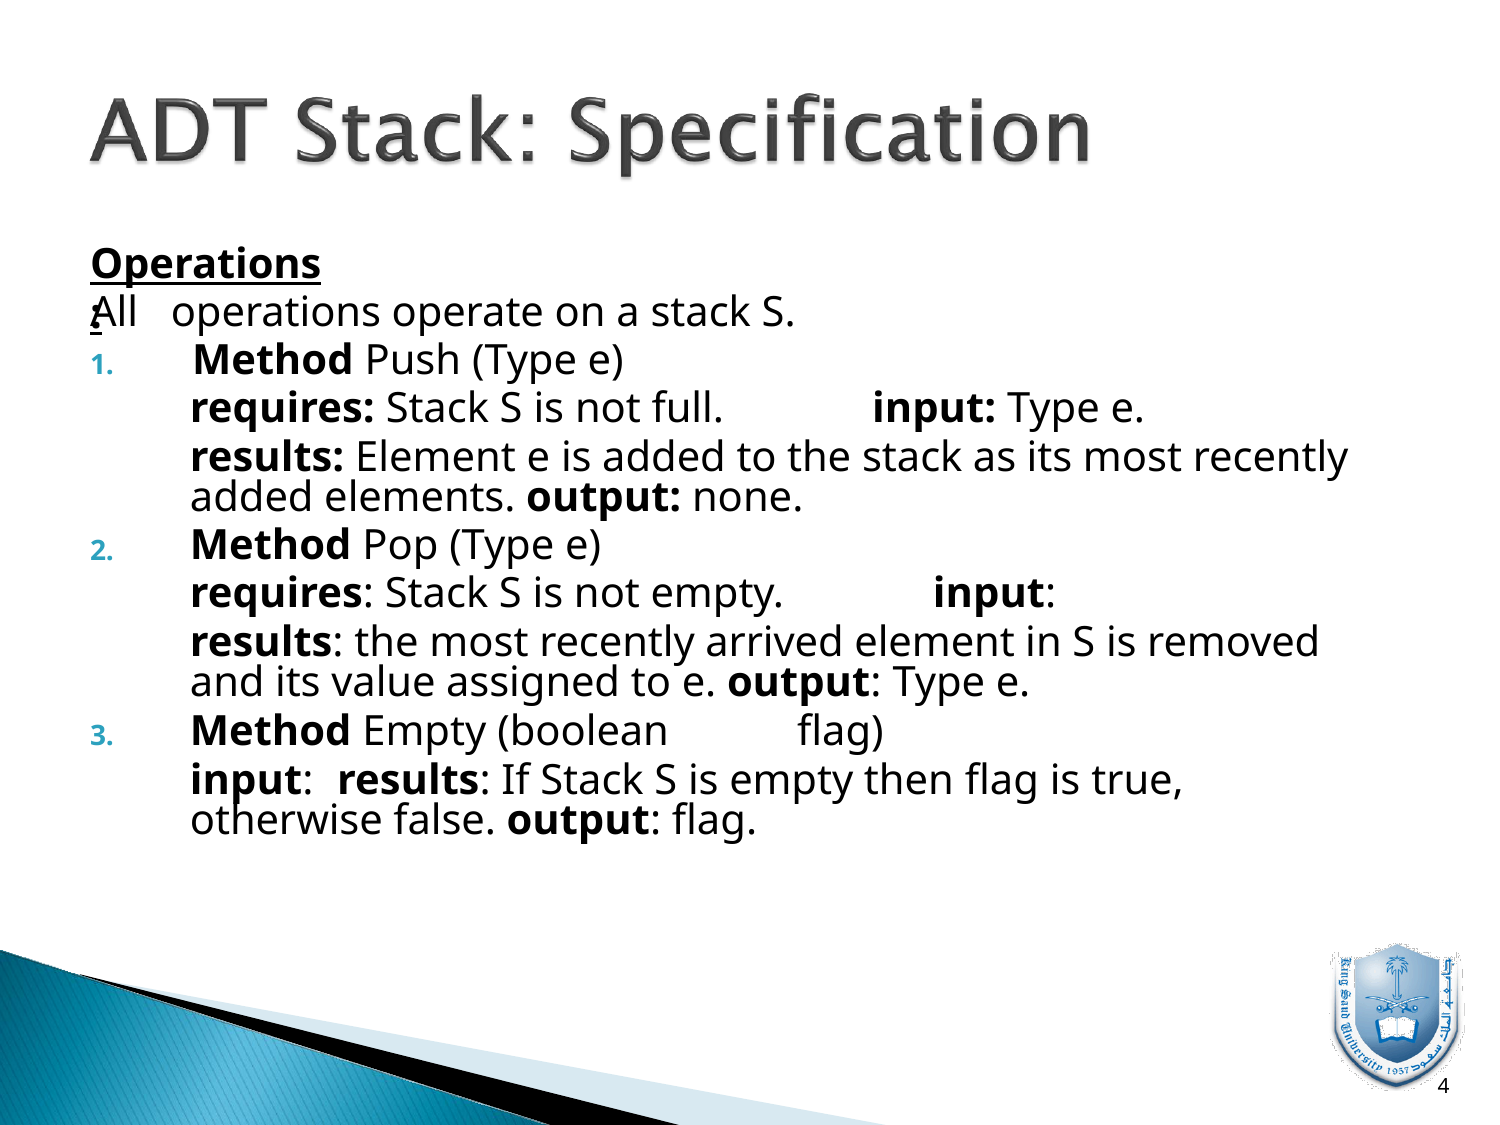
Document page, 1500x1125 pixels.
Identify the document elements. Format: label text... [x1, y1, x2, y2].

text_box All operations operate on a stack S. 1. Method Push (Type e) requires: Stack S is not full. input: Type e. results: Element e is added to the stack as its most recently added elements. output: none. Method Pop (Type e) requires: Stack S is not empty. input: results: the most recently arrived element in S is removed and its value assigned to e. output: Type e. Method Empty (boolean flag) [87, 285, 1397, 754]
text_box [1328, 940, 1465, 1091]
slide_number 10 [1433, 1079, 1468, 1125]
text_box input: results: If Stack S is empty then flag is true, otherwise false. output: flag. [187, 762, 1217, 843]
picture [0, 948, 558, 1125]
title Operations: [87, 237, 329, 285]
text_box [32, 59, 1178, 198]
